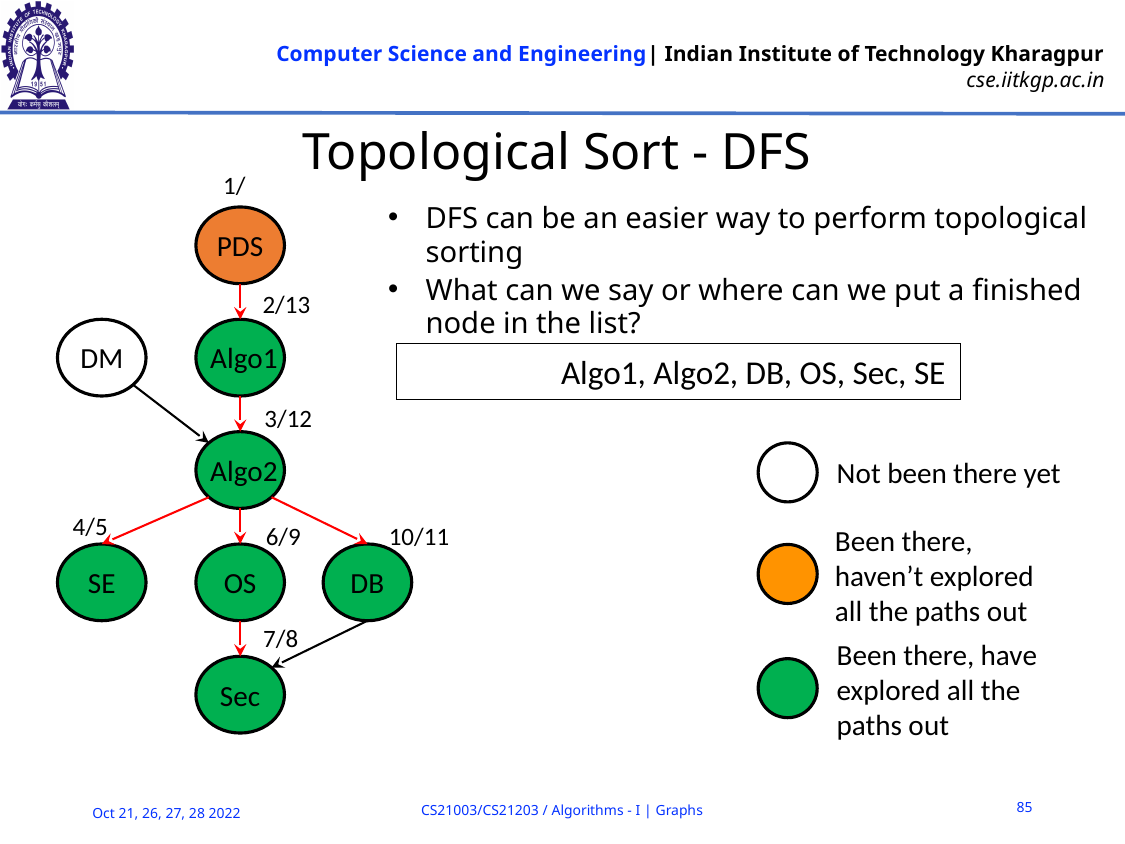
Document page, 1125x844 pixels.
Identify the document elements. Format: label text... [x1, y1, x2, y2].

text_box DFS can be an easier way to perform topological sorting What can we say or where can we put a finished node in the list? [373, 193, 1106, 376]
footer CS21003/CS21203 / Algorithms - I | Graphs [185, 787, 940, 833]
text_box 1/ [208, 161, 261, 206]
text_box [57, 206, 412, 734]
picture [1, 1, 74, 110]
title Topological Sort - DFS [35, 78, 1078, 221]
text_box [758, 442, 1078, 751]
text_box Algo1, Algo2, DB, OS, Sec, SE [412, 343, 961, 400]
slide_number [77, 798, 274, 844]
slide_number 85 [992, 785, 1048, 831]
text_box 10/11 [412, 512, 465, 558]
